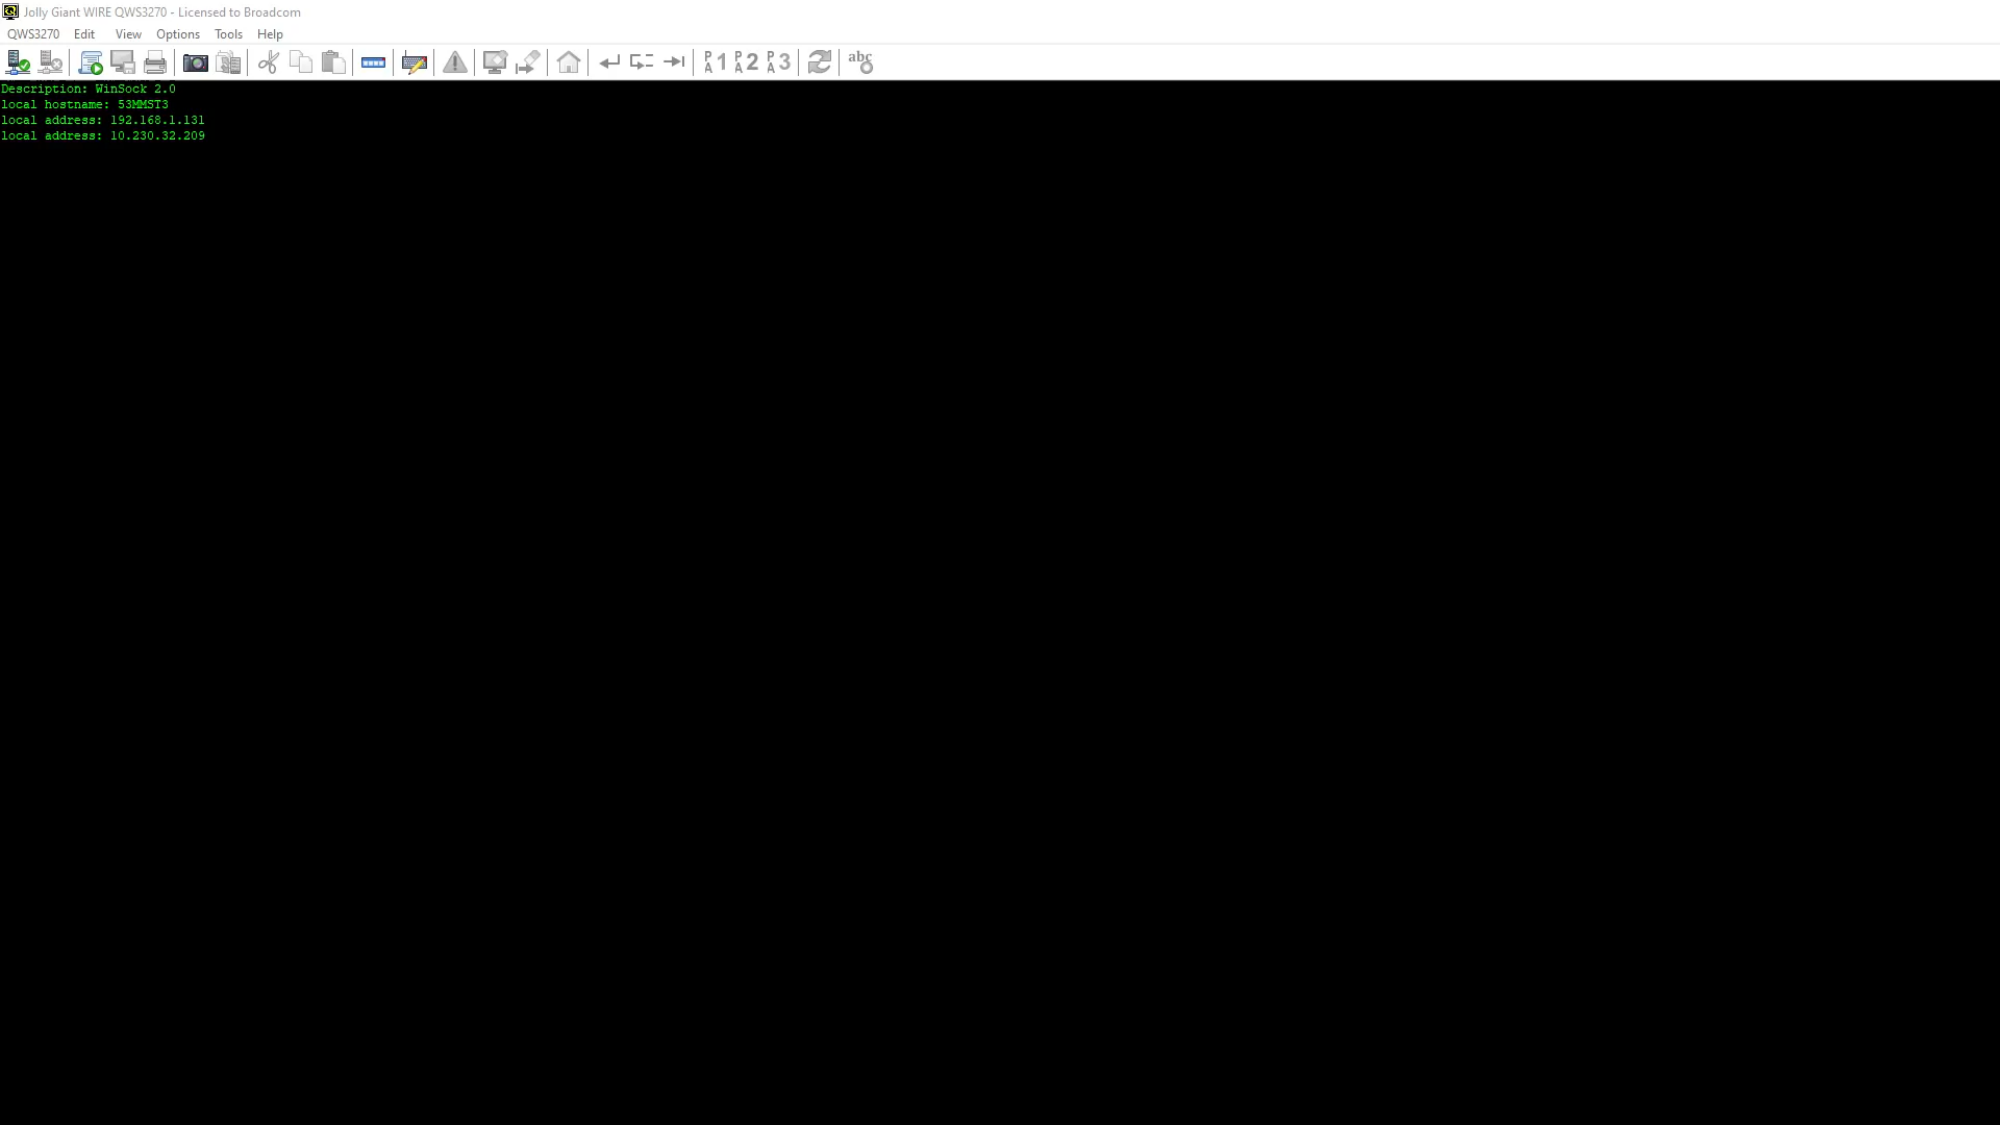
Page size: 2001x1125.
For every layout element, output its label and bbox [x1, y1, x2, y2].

text_box [0, 0, 2000, 1125]
